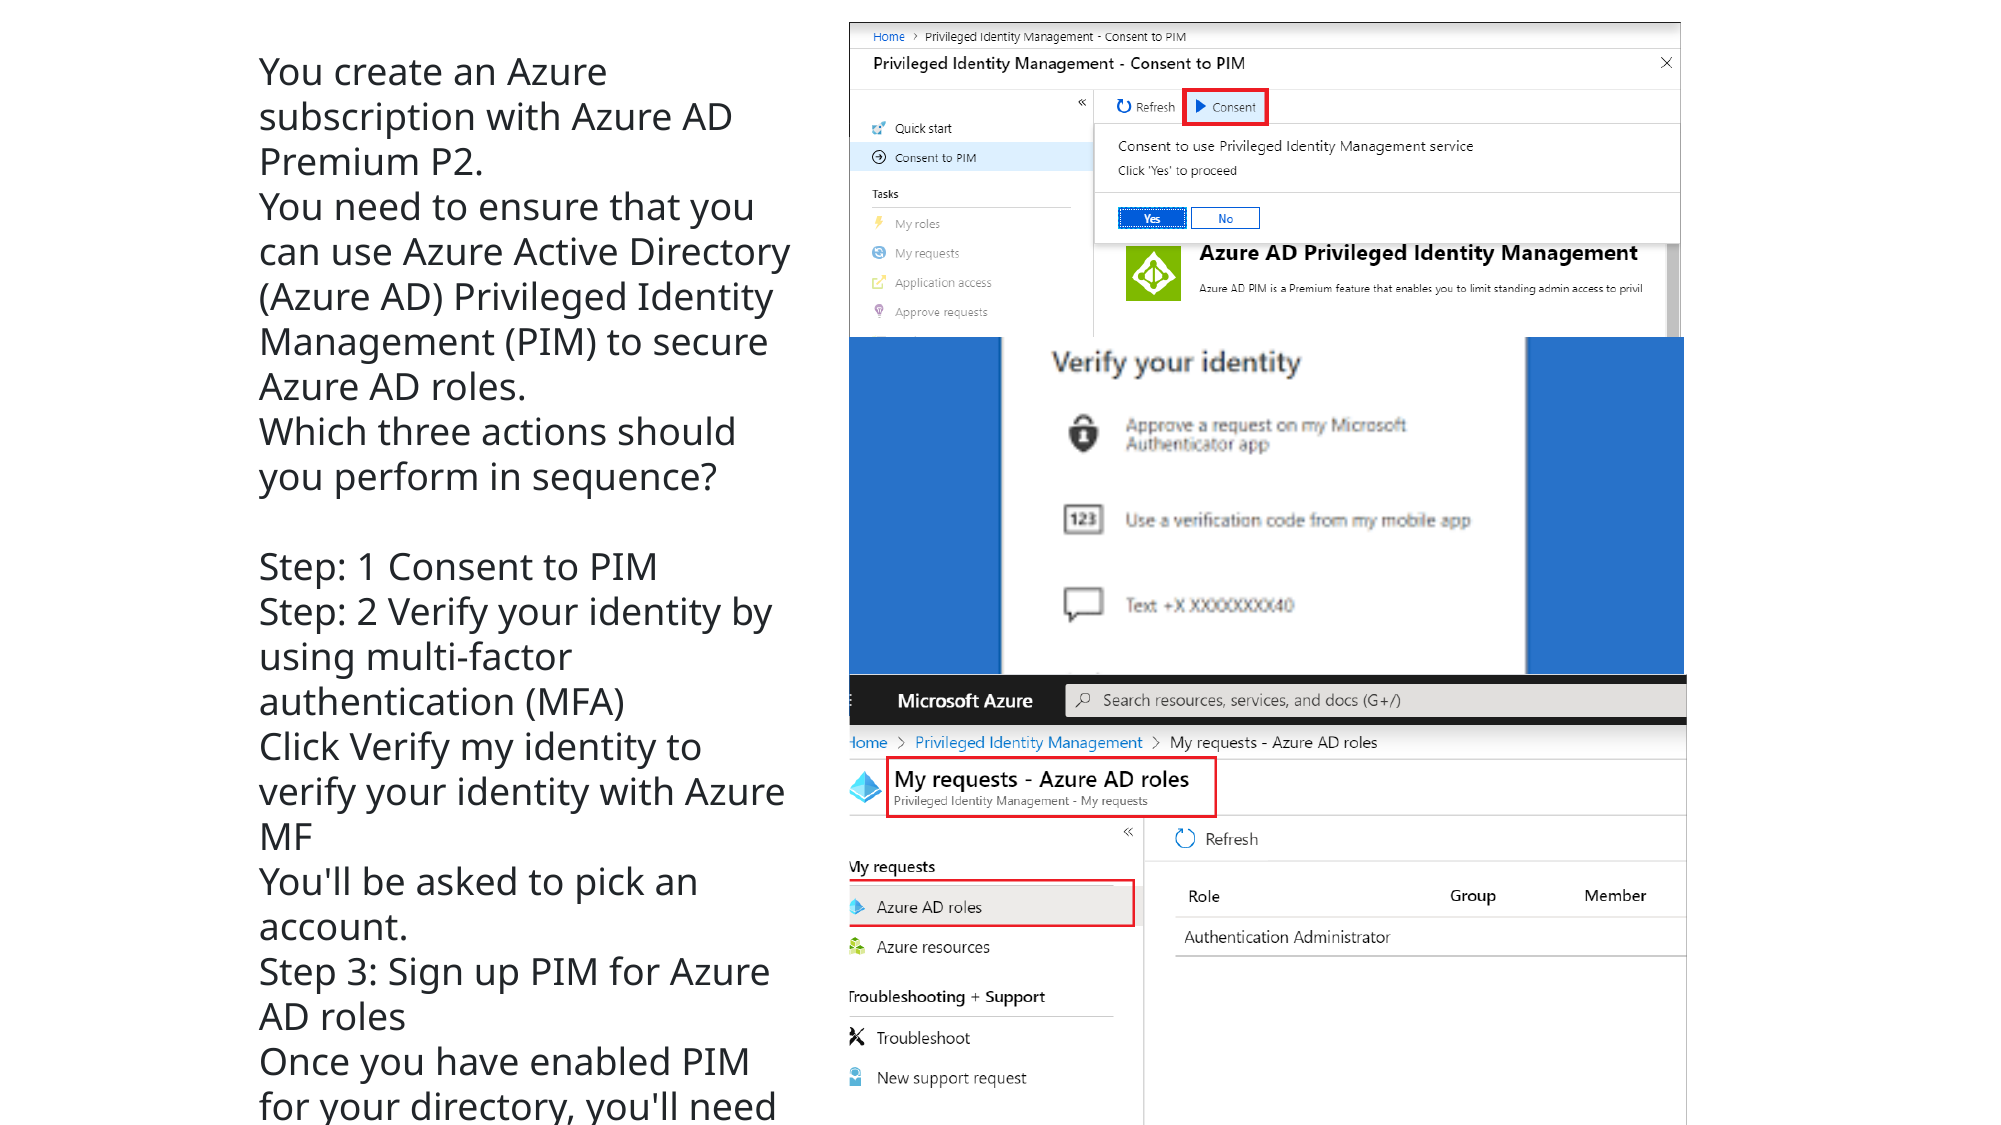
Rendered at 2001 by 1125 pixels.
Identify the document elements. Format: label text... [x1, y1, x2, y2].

picture [849, 22, 1728, 1125]
text_box You create an Azure subscription with Azure AD Premium P2. You need to ensure that you can use Azure Active Directory (Azure AD) Privileged Identity Management (PIM) to secure Azure AD roles. Which three actions should you perform in sequence? Step: 1 Consent to PIM Step: 2 Verify your identity by using multi-factor authentication (MFA) Click Verify my identity to verify your identity with Azure MF You'll be asked to pick an account. Step 3: Sign up PIM for Azure AD roles Once you have enabled PIM for your directory, you'll need to sign up PIM to manage Azure AD roles. [244, 40, 811, 1125]
